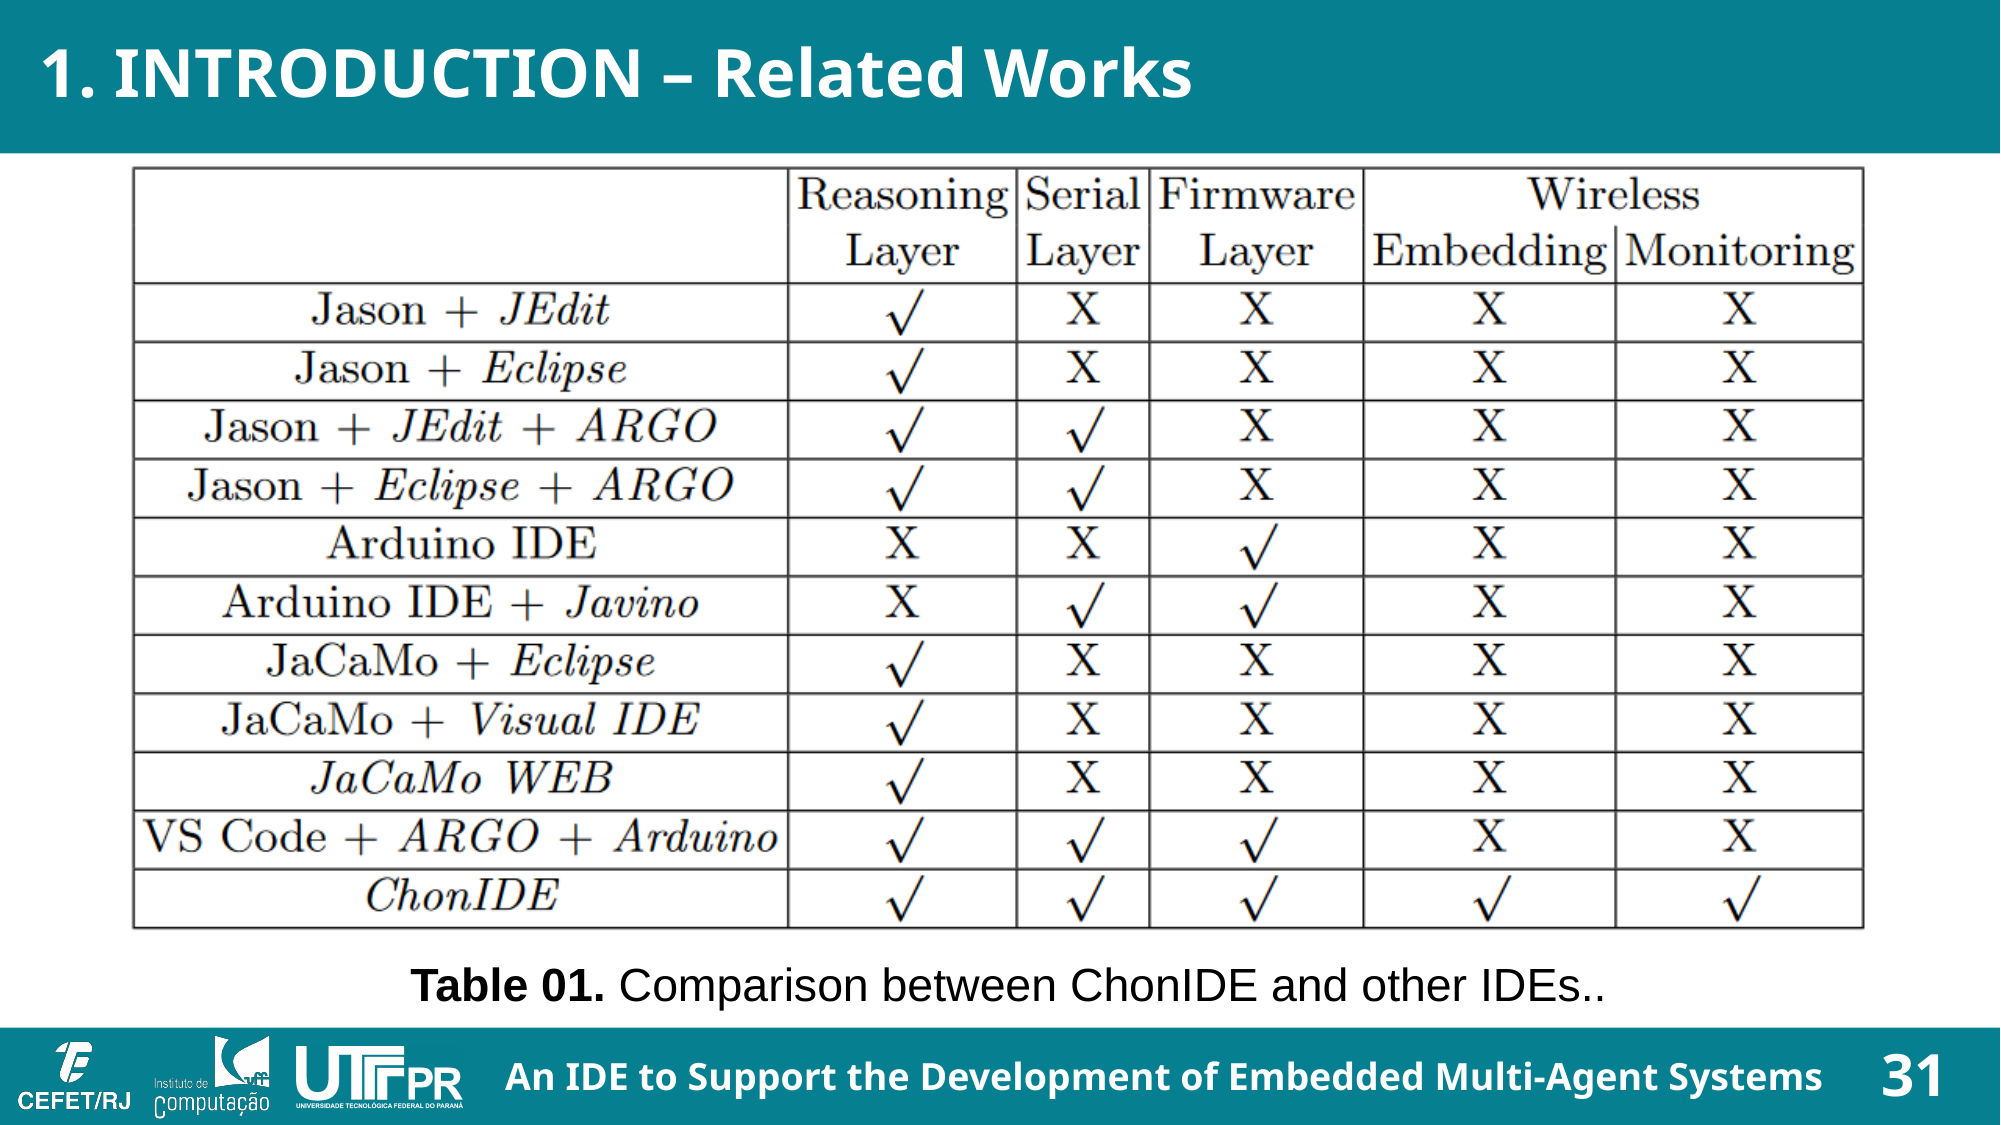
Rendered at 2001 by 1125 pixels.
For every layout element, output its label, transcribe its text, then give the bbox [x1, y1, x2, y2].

picture [129, 159, 1871, 935]
picture [295, 1046, 463, 1109]
text_box 1. INTRODUCTION – Related Works [25, 23, 2000, 119]
text_box Table 01. Comparison between ChonIDE and other IDEs.. [0, 931, 2000, 1026]
picture [152, 1033, 271, 1119]
picture [18, 1026, 130, 1125]
